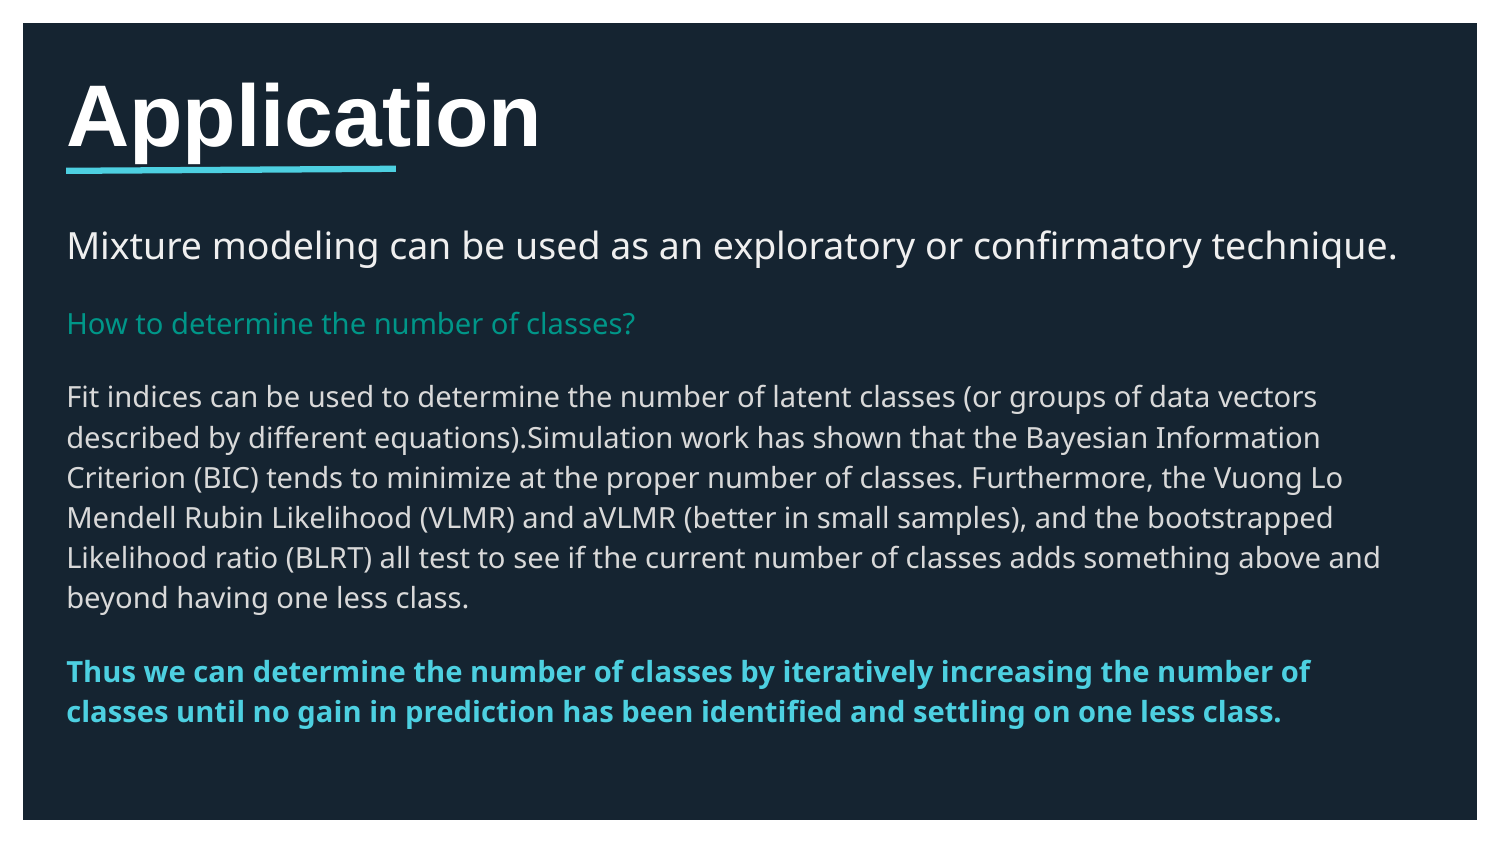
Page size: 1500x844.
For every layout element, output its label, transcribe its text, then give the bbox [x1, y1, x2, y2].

text_box Mixture modeling can be used as an exploratory or confirmatory technique. How to determine the number of classes? Fit indices can be used to determine the number of latent classes (or groups of data vectors described by different equations).Simulation work has shown that the Bayesian Information Criterion (BIC) tends to minimize at the proper number of classes. Furthermore, the Vuong Lo Mendell Rubin Likelihood (VLMR) and aVLMR (better in small samples), and the bootstrapped Likelihood ratio (BLRT) all test to see if the current number of classes adds something above and beyond having one less class. Thus we can determine the number of classes by iteratively increasing the number of classes until no gain in prediction has been identified and settling on one less class. [51, 200, 1419, 844]
text_box [0, 0, 1500, 844]
text_box [3, 4, 1496, 839]
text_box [65, 168, 397, 172]
title Application [51, 144, 1232, 200]
